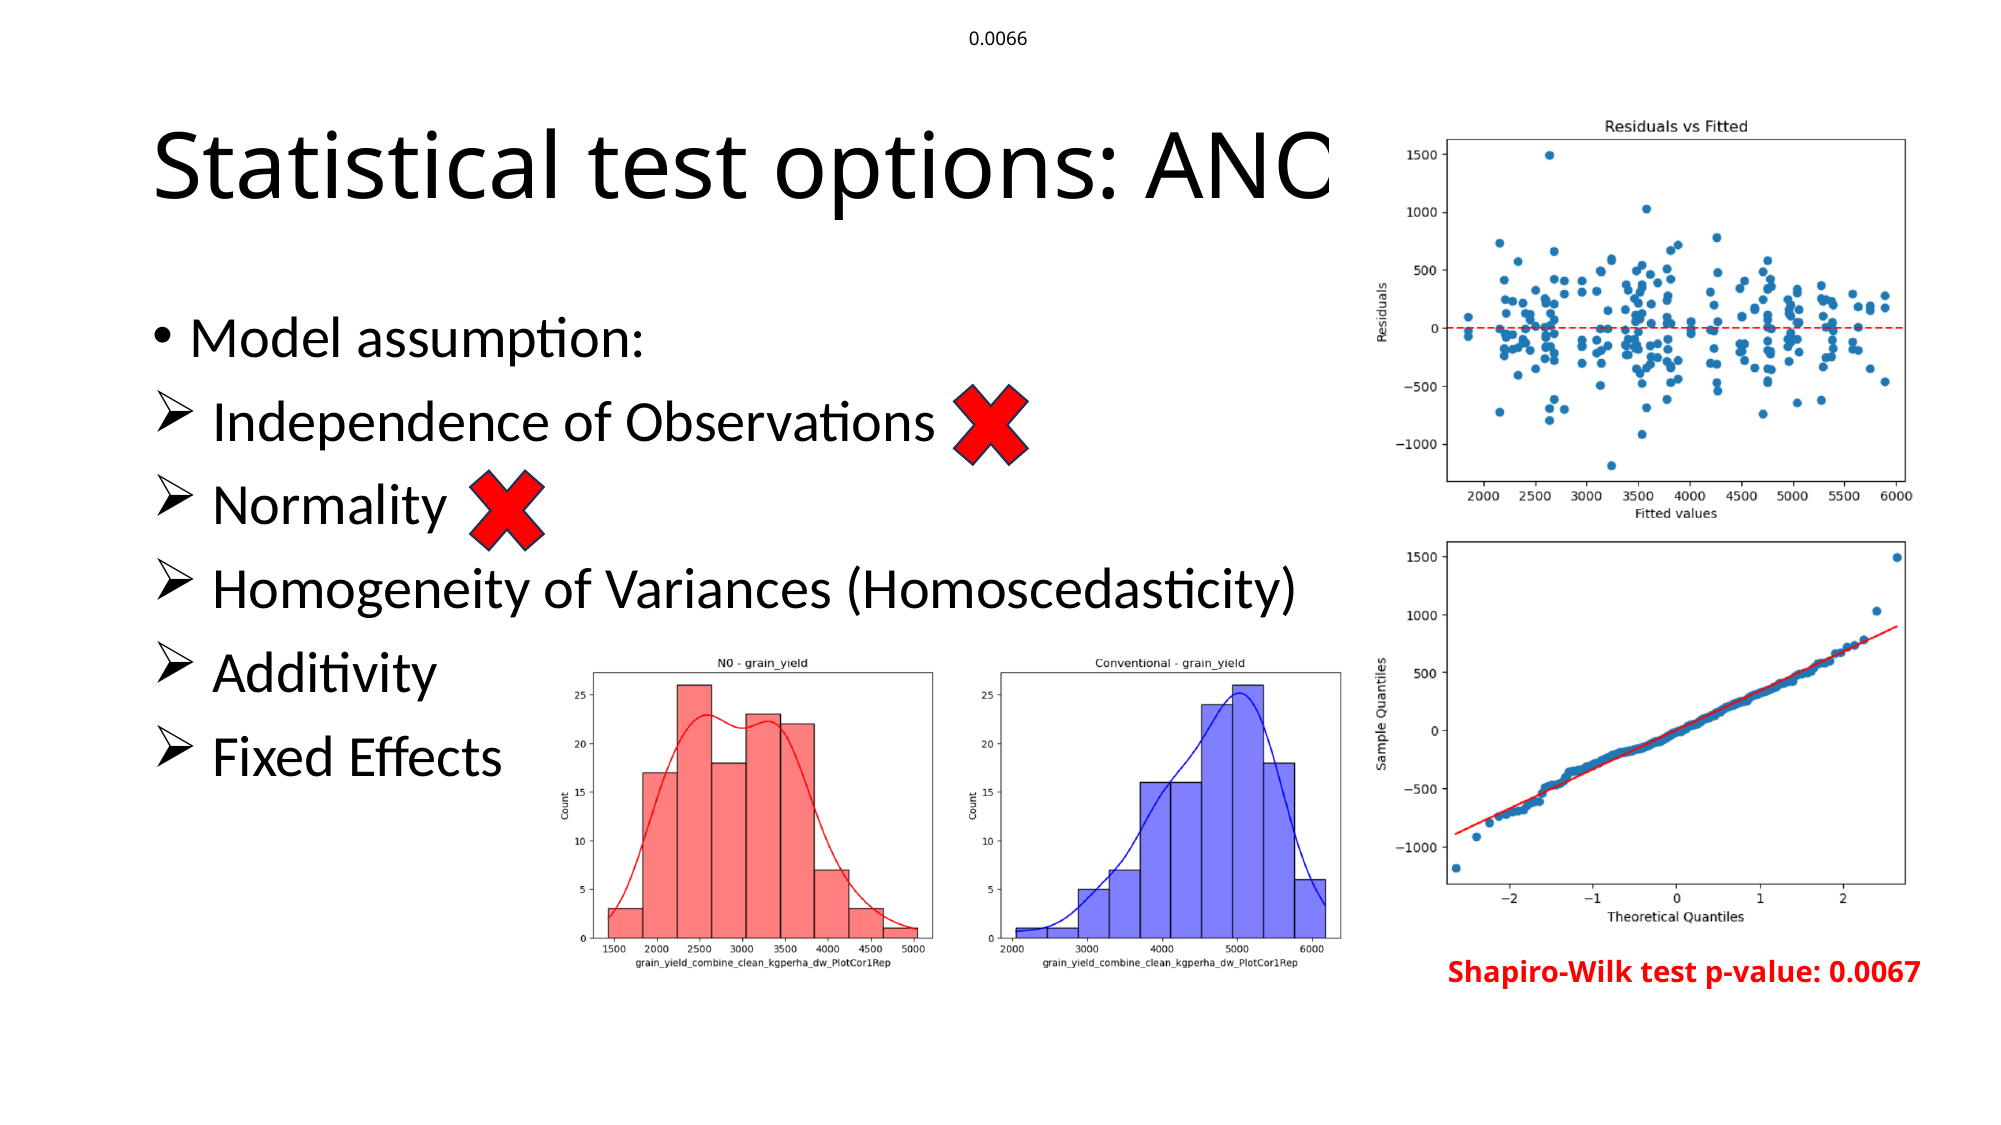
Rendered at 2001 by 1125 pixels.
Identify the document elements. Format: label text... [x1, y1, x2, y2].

text_box [952, 383, 1030, 467]
text_box 0.0066 [969, 26, 1031, 49]
text_box [468, 469, 546, 552]
list Model assumption: Independence of Observations Normality Homogeneity of Variances (Homoscedasticity) Additivity Fixed Effects [137, 299, 1329, 802]
text_box Shapiro-Wilk test p-value: 0.0067 [1250, 946, 2000, 1031]
title Statistical test options: ANOVA [137, 59, 1863, 278]
picture [559, 117, 1922, 969]
